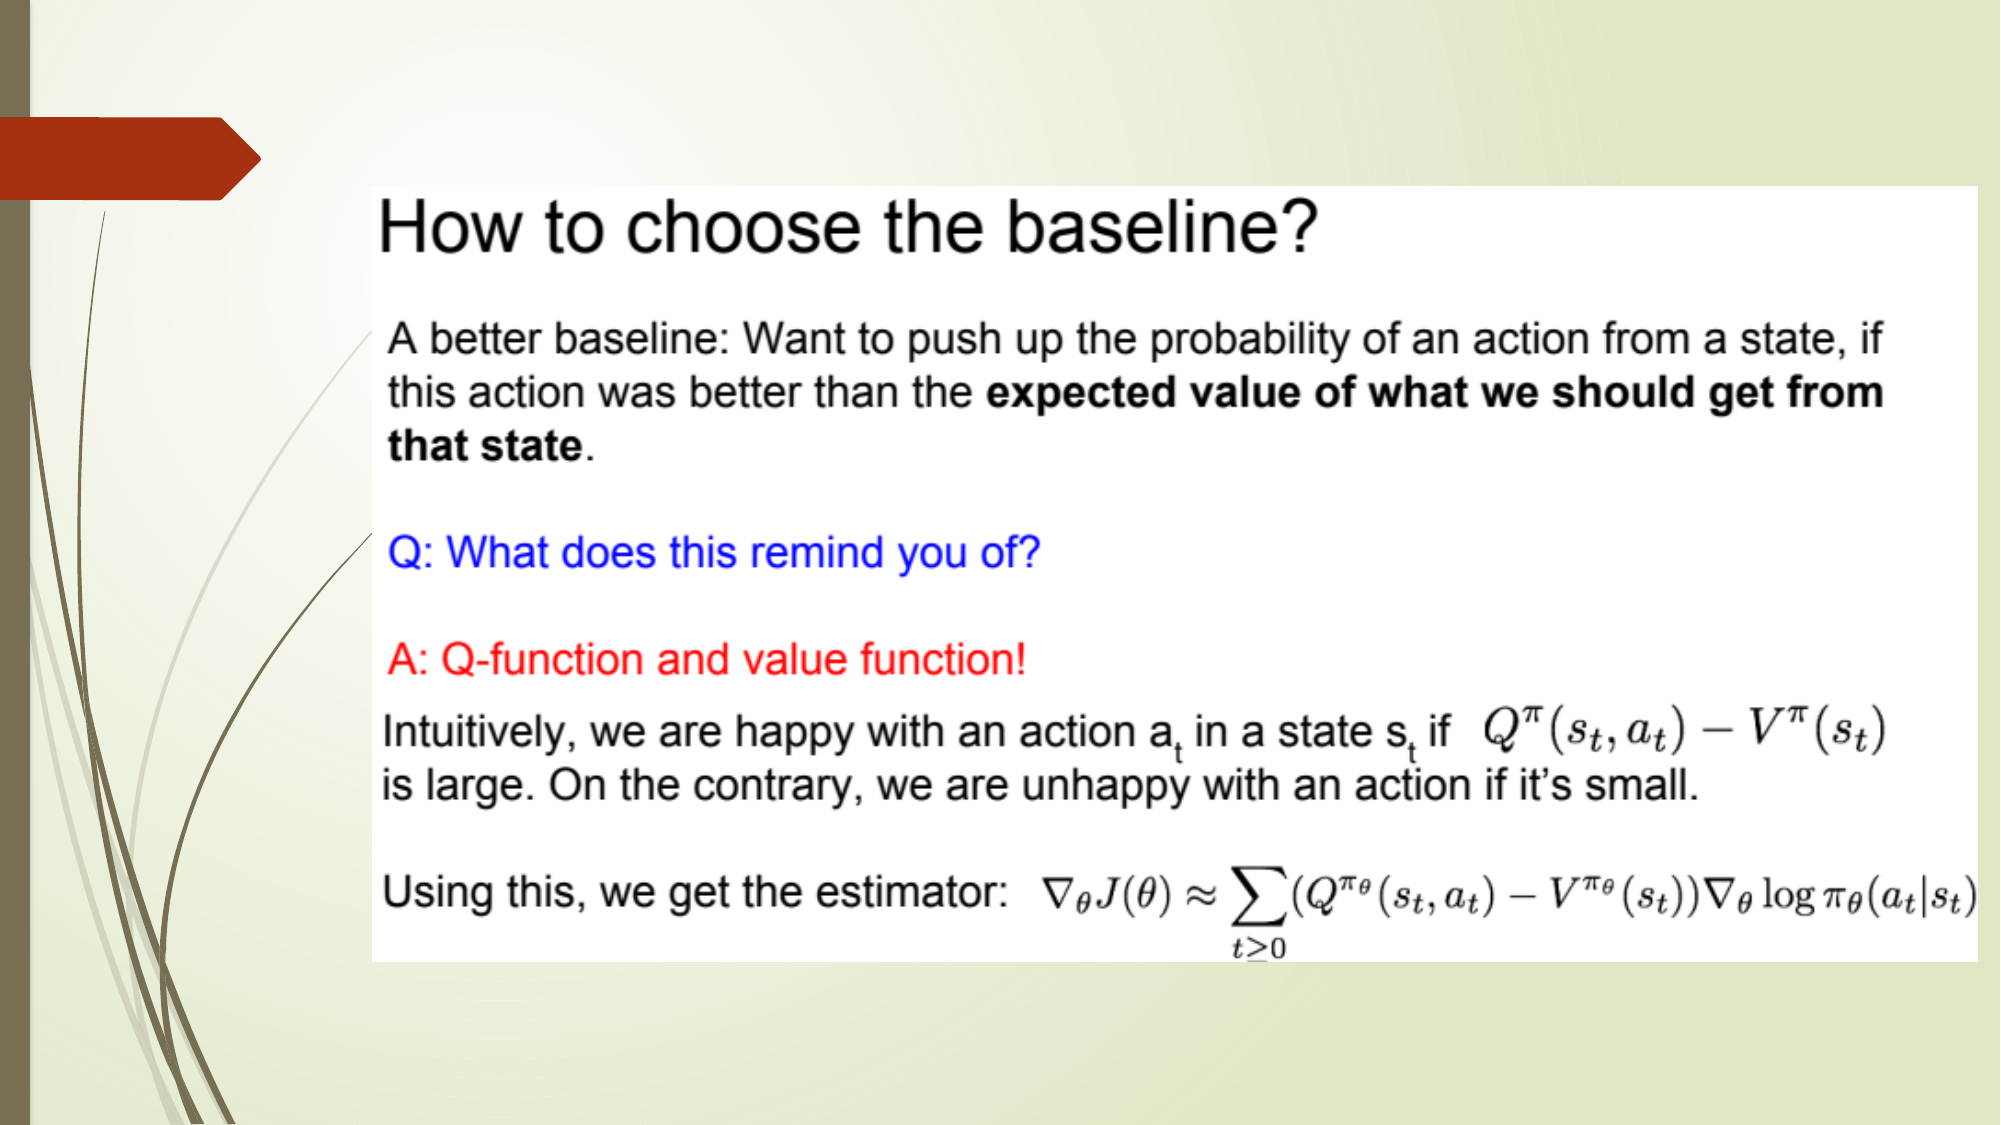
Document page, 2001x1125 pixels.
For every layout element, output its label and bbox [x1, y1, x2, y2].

list [371, 186, 1979, 962]
